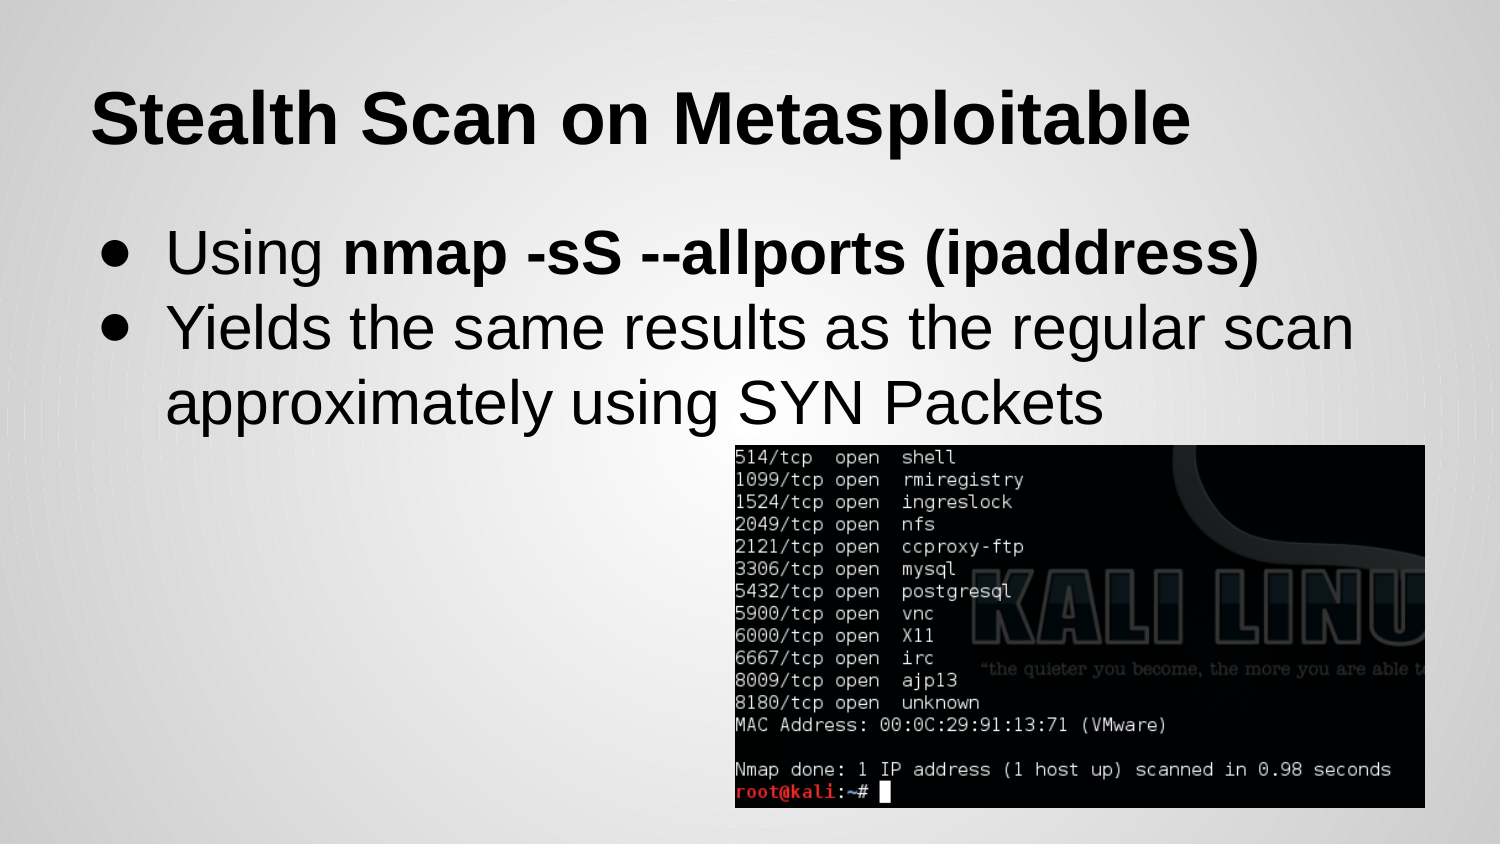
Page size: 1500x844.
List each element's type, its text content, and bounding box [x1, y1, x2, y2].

title Stealth Scan on Metasploitable [75, 33, 1425, 175]
picture [735, 445, 1426, 809]
list Using nmap -sS --allports (ipaddress) Yields the same results as the regular scan approximately using SYN Packets [75, 196, 1425, 808]
